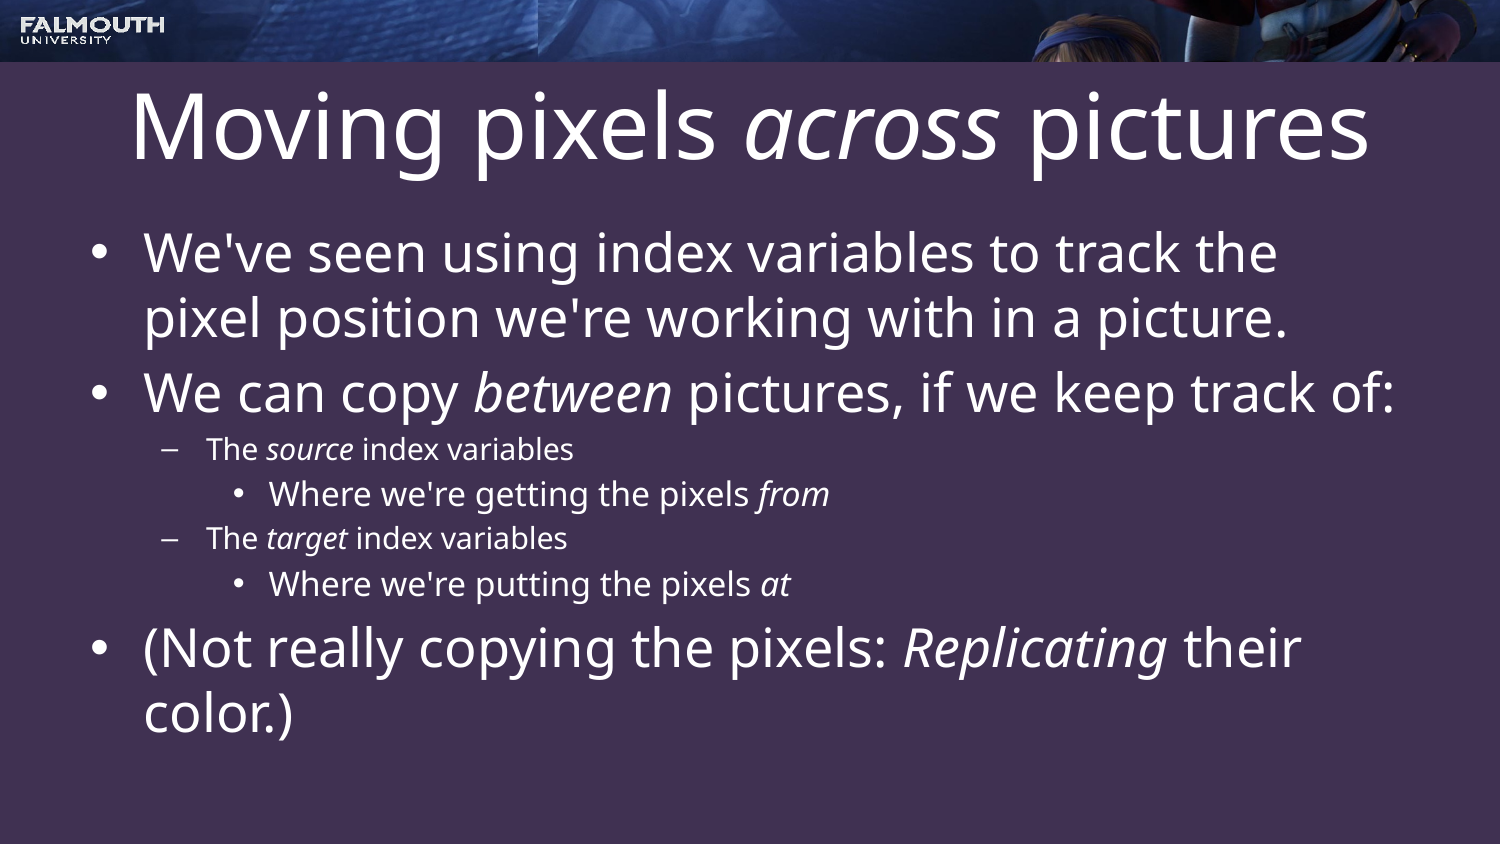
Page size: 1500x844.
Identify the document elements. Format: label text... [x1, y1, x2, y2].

picture [0, 0, 1500, 62]
title Moving pixels across pictures [75, 52, 1425, 194]
list We've seen using index variables to track the pixel position we're working with in a picture. We can copy between pictures, if we keep track of: The source index variables Where we're getting the pixels from The target index variables Where we're putting the pixels at (Not really copying the pixels: Replicating their color.) [75, 210, 1425, 768]
